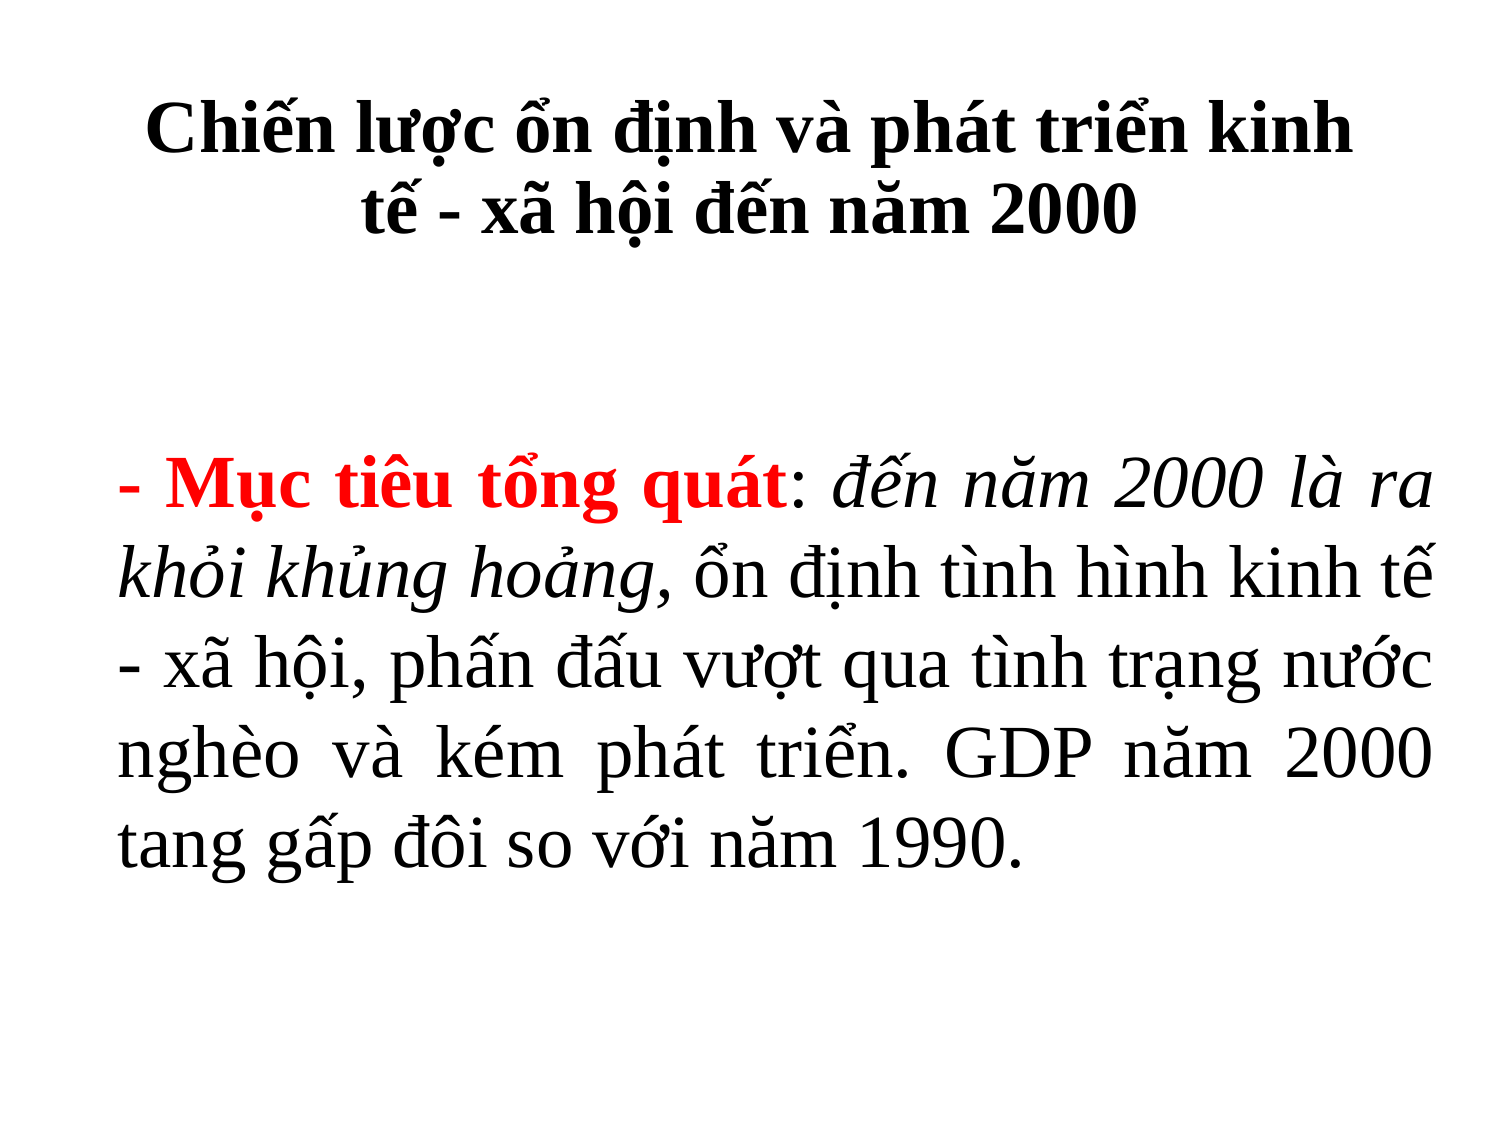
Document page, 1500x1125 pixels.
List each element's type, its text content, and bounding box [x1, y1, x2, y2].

text_box - Mục tiêu tổng quát: đến năm 2000 là ra khỏi khủng hoảng, ổn định tình hình kinh tế - xã hội, phấn đấu vượt qua tình trạng nước nghèo và kém phát triển. GDP năm 2000 tang gấp đôi so với năm 1990. [103, 424, 1450, 890]
title Chiến lược ổn định và phát triển kinh tế - xã hội đến năm 2000 [103, 59, 1397, 278]
